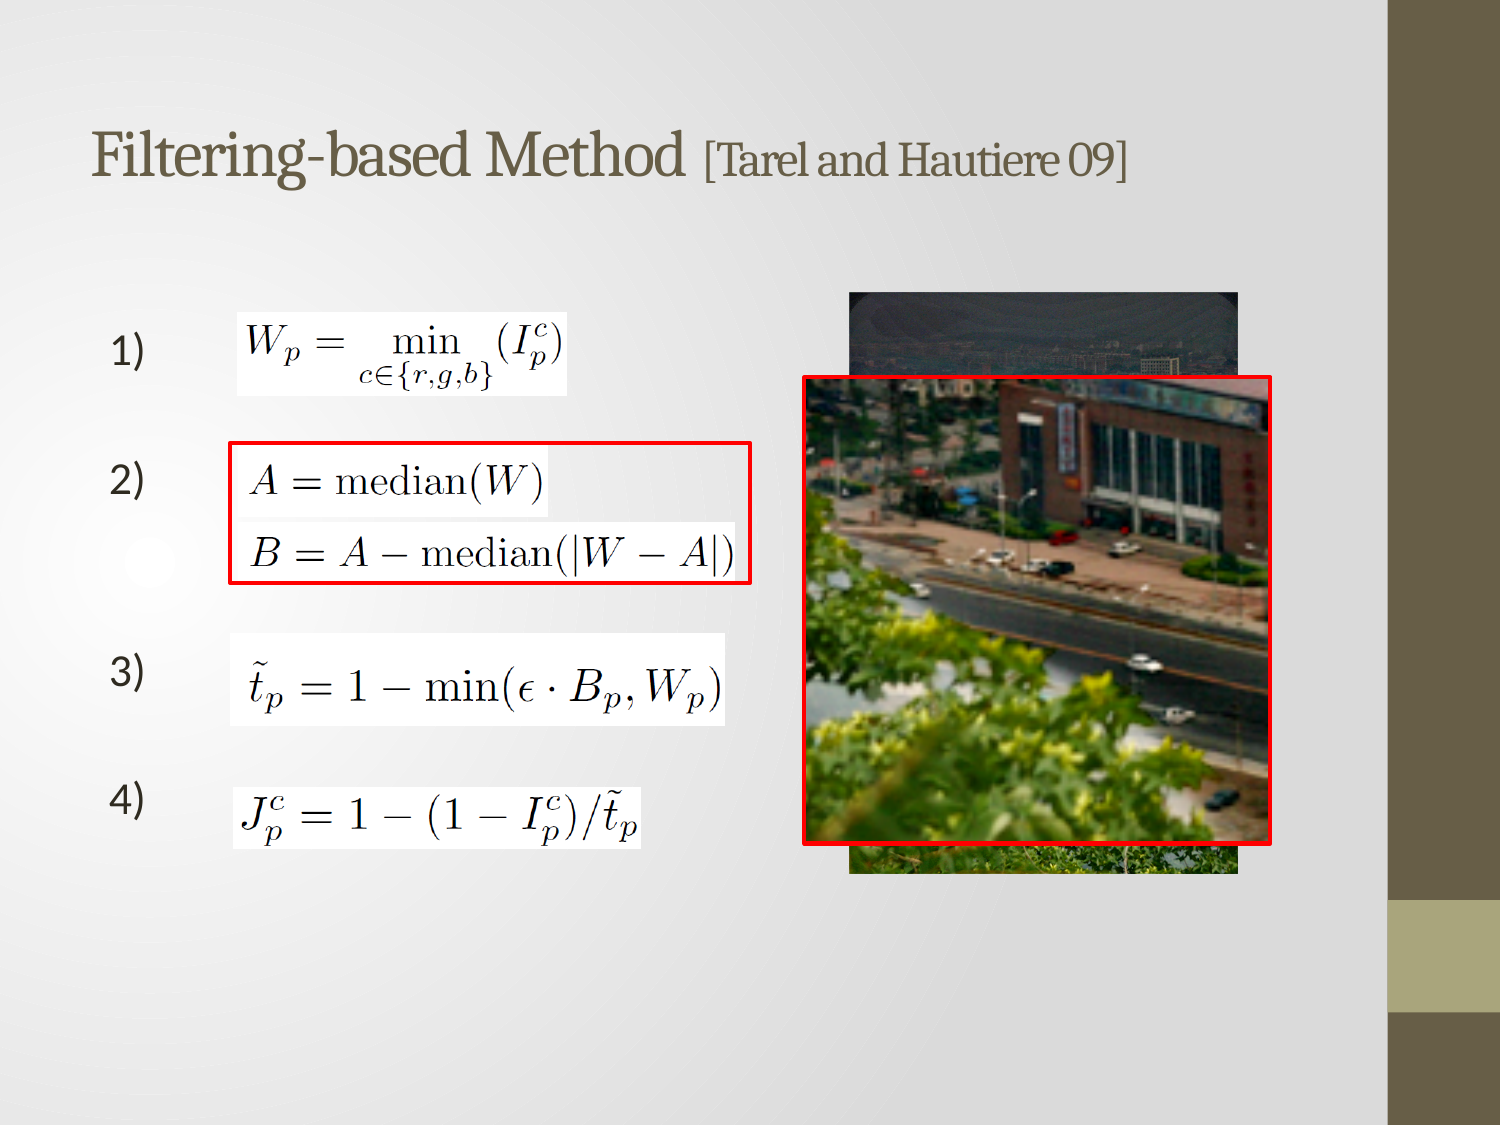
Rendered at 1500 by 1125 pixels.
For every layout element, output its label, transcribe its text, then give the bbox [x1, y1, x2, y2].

picture [805, 291, 1269, 875]
text_box [228, 441, 236, 585]
title Filtering-based Method [Tarel and Hautiere 09] [75, 87, 1325, 213]
text_box [559, 441, 752, 585]
picture [236, 522, 736, 584]
picture [232, 786, 641, 849]
picture [229, 633, 726, 726]
picture [236, 311, 567, 396]
picture [236, 442, 549, 517]
list 1) 2) 3) 4) [75, 312, 1325, 938]
